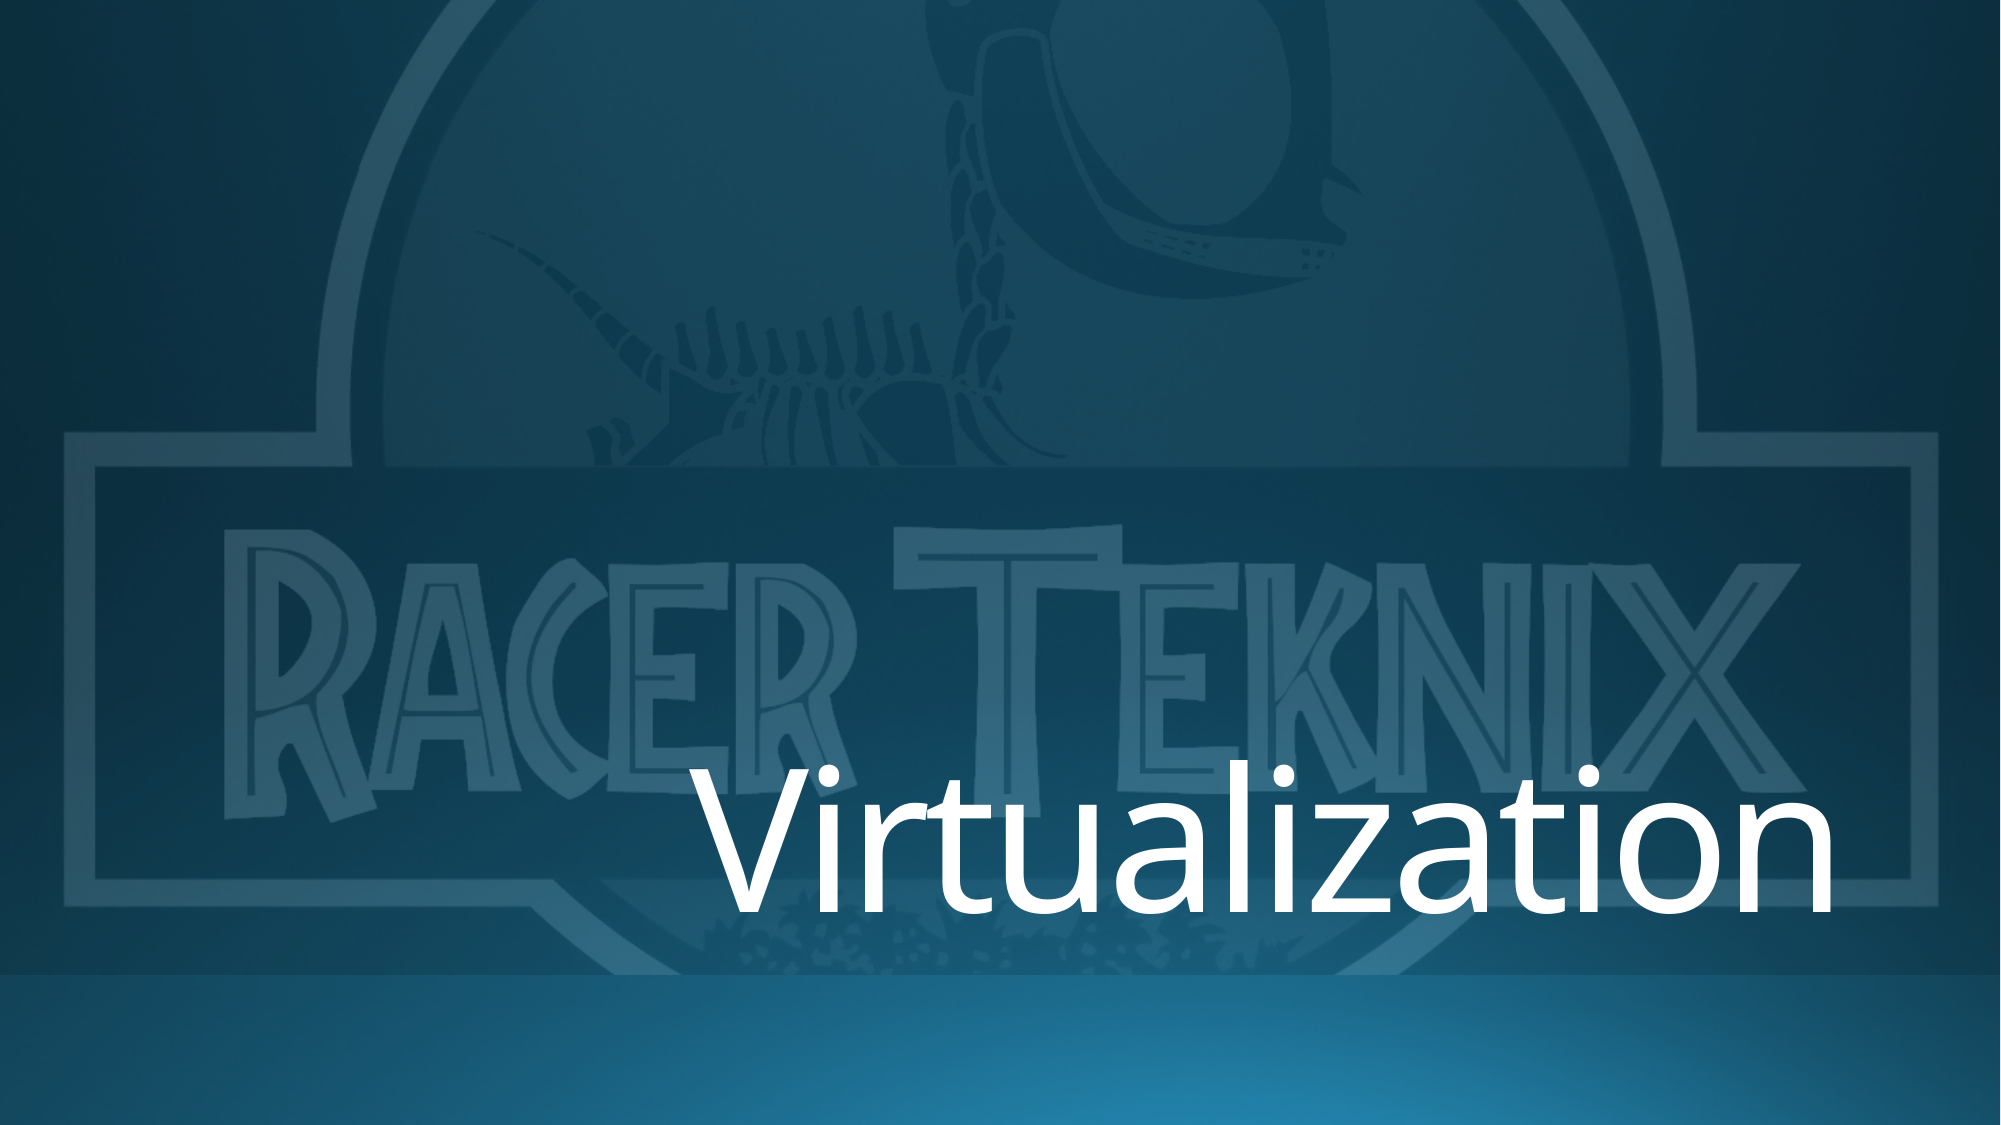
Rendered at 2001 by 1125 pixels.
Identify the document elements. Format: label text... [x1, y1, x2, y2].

title Virtualization [362, 732, 1863, 1002]
picture [0, 0, 2001, 1125]
